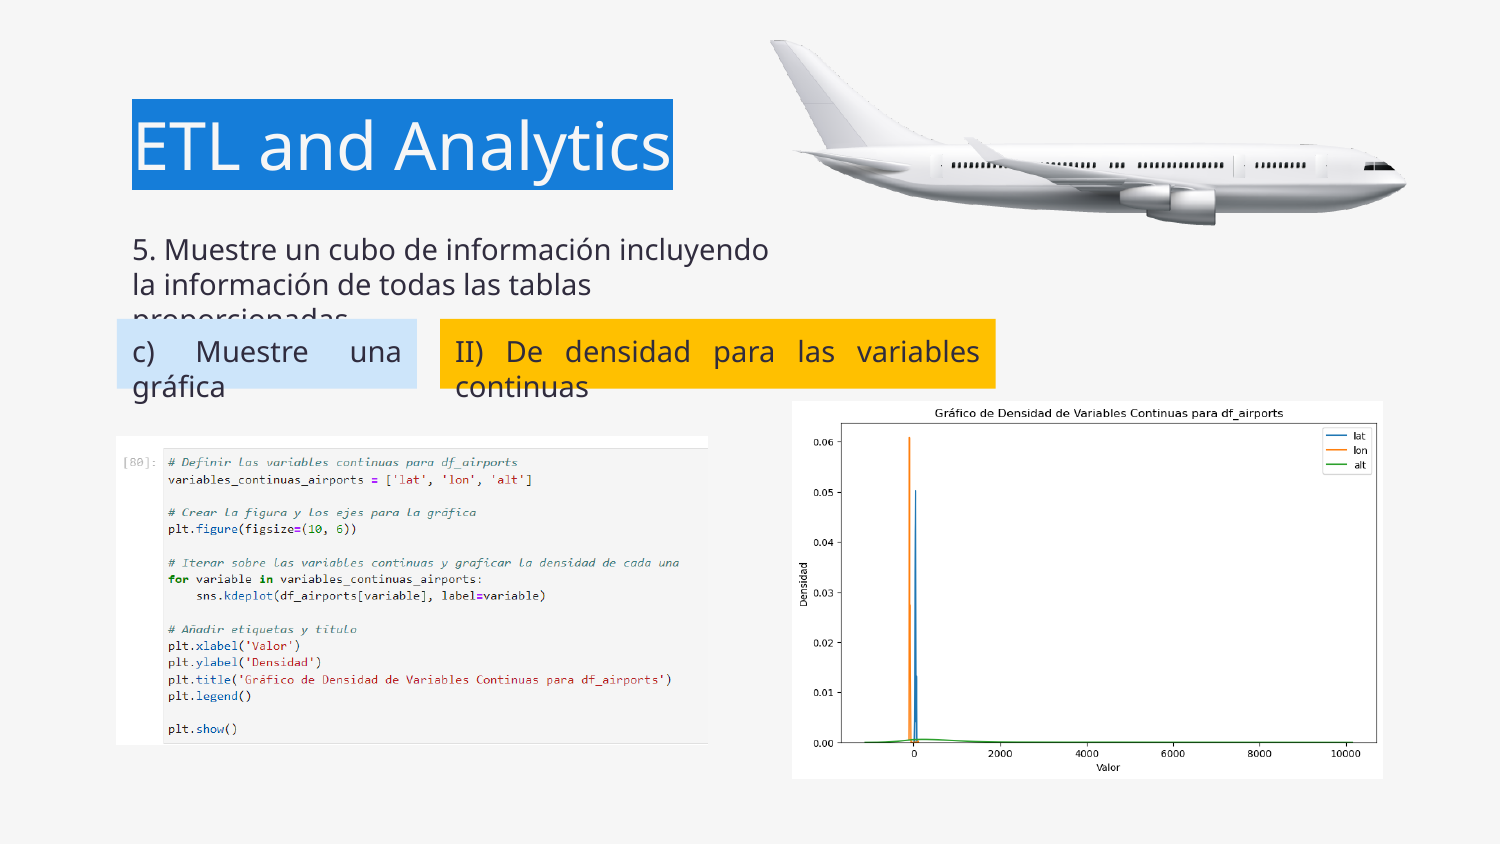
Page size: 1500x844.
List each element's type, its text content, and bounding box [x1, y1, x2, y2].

list 5. Muestre un cubo de información incluyendo la información de todas las tablas proporcionadas. [116, 216, 806, 319]
picture [116, 435, 708, 745]
text_box c) Muestre una gráfica [116, 318, 417, 389]
title ETL and Analytics [116, 88, 730, 183]
picture [735, 14, 1453, 257]
text_box II) De densidad para las variables continuas [440, 318, 996, 389]
picture [792, 401, 1384, 779]
